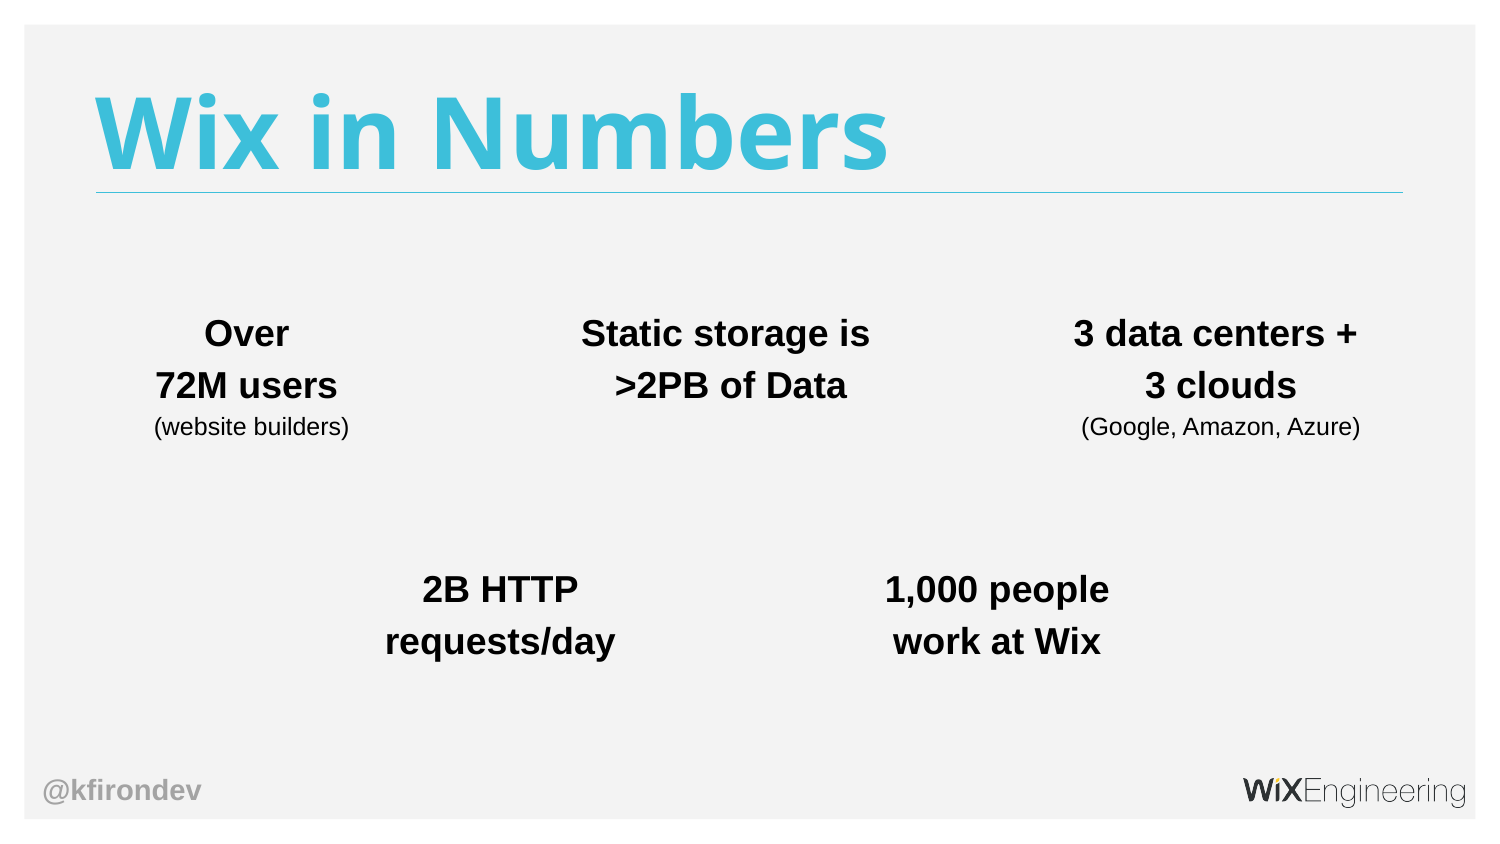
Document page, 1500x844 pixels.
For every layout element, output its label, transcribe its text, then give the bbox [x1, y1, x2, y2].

picture [1242, 778, 1465, 808]
text_box Over 72M users (website builders) [94, 287, 410, 369]
text_box @kfirondev [27, 763, 243, 814]
text_box 1,000 people work at Wix [839, 543, 1155, 624]
text_box 2B HTTP requests/day [343, 543, 658, 624]
text_box 3 data centers + 3 clouds (Google, Amazon, Azure) [1039, 287, 1403, 369]
title Wix in Numbers [80, 54, 1365, 183]
text_box Static storage is >2PB of Data [556, 287, 906, 369]
